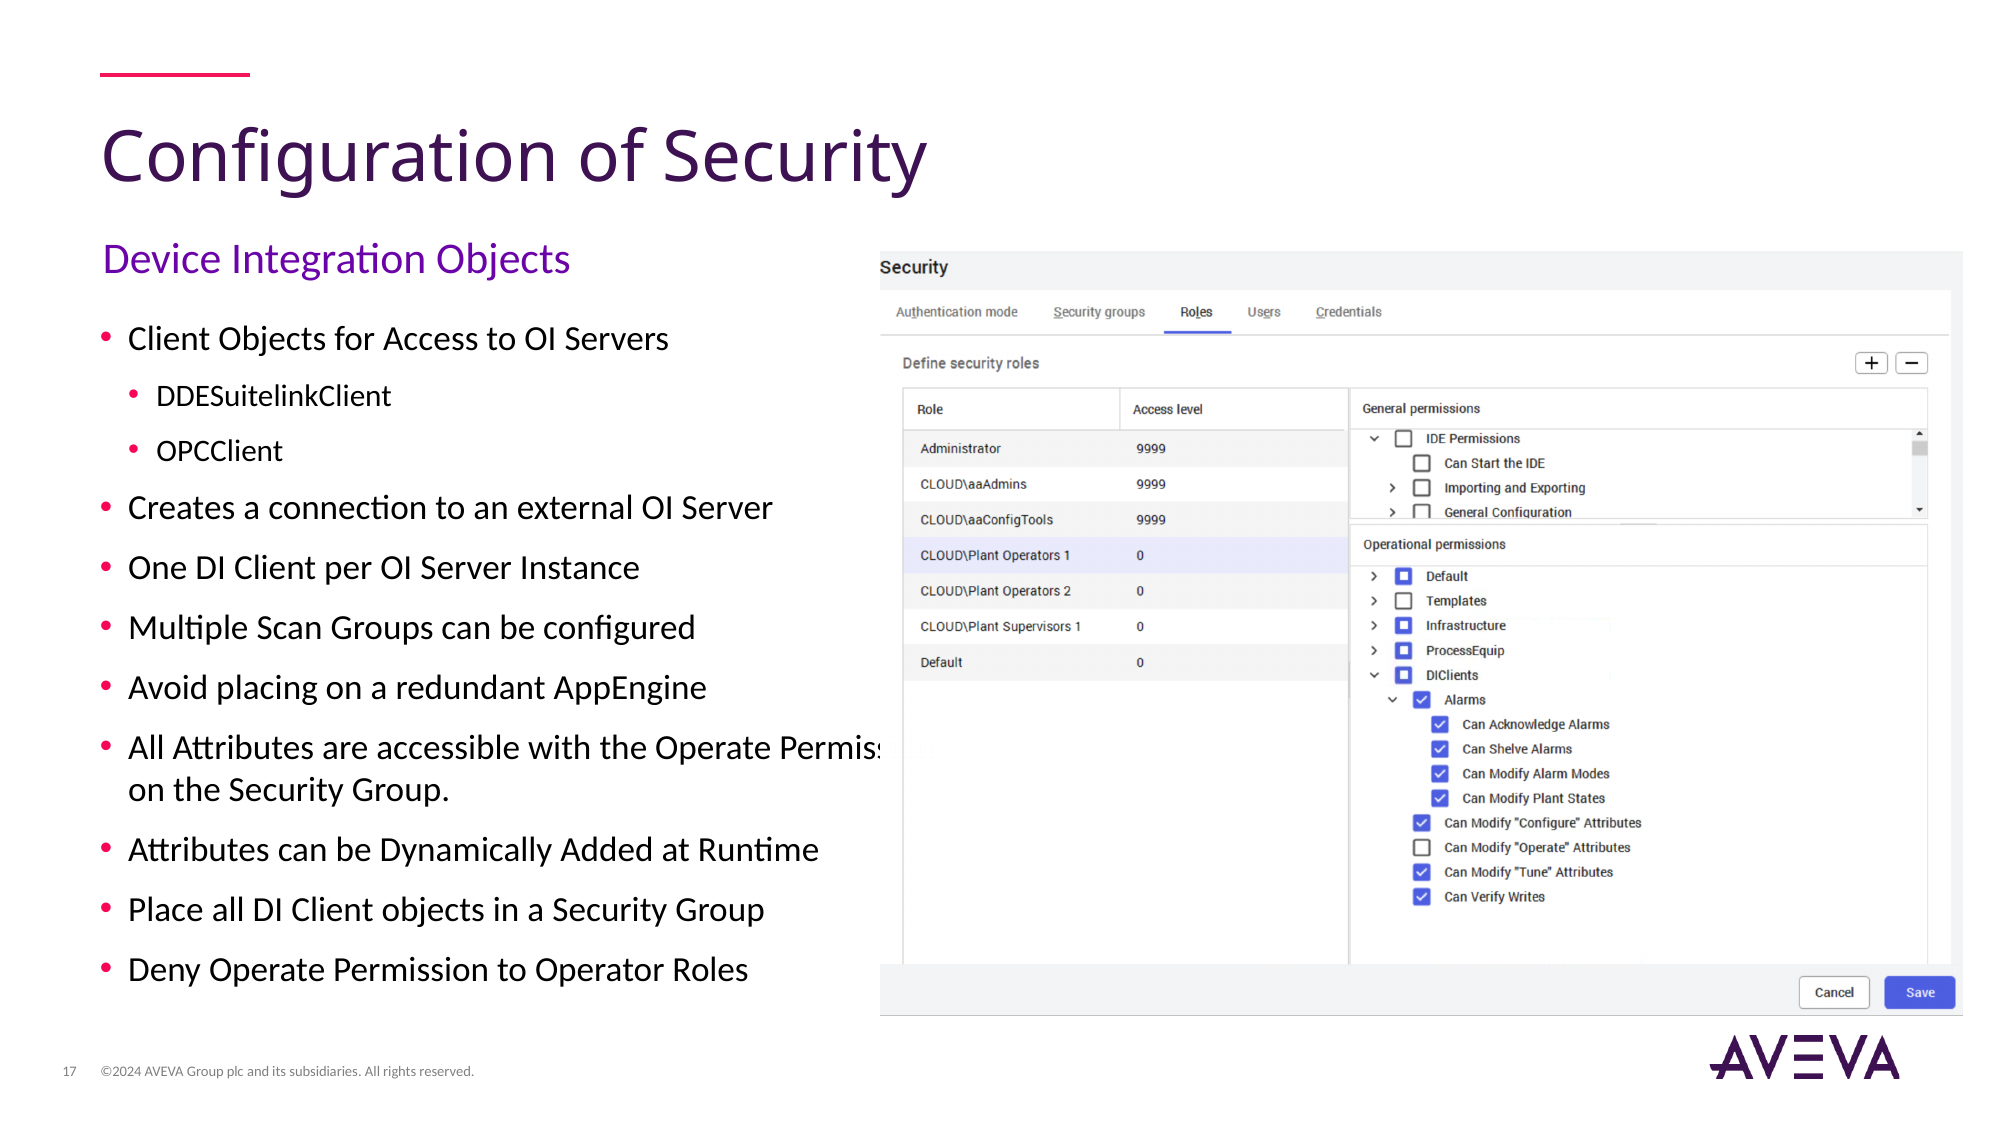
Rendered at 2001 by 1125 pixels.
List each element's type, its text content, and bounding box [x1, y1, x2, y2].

slide_number 17 [41, 1049, 77, 1080]
list Device Integration Objects [99, 233, 1900, 287]
footer ©2024 AVEVA Group plc and its subsidiaries. All rights reserved. [100, 1026, 1280, 1080]
title Configuration of Security [100, 96, 1901, 228]
list Client Objects for Access to OI Servers DDESuitelinkClient OPCClient Creates a connection to an external OI Server One DI Client per OI Server Instance Multiple Scan Groups can be configured Avoid placing on a redundant AppEngine All Attributes are accessible with the Operate Permission on the Security Group. Attributes can be Dynamically Added at Runtime Place all DI Client objects in a Security Group Deny Operate Permission to Operator Roles [99, 314, 880, 995]
picture [880, 251, 1963, 1016]
